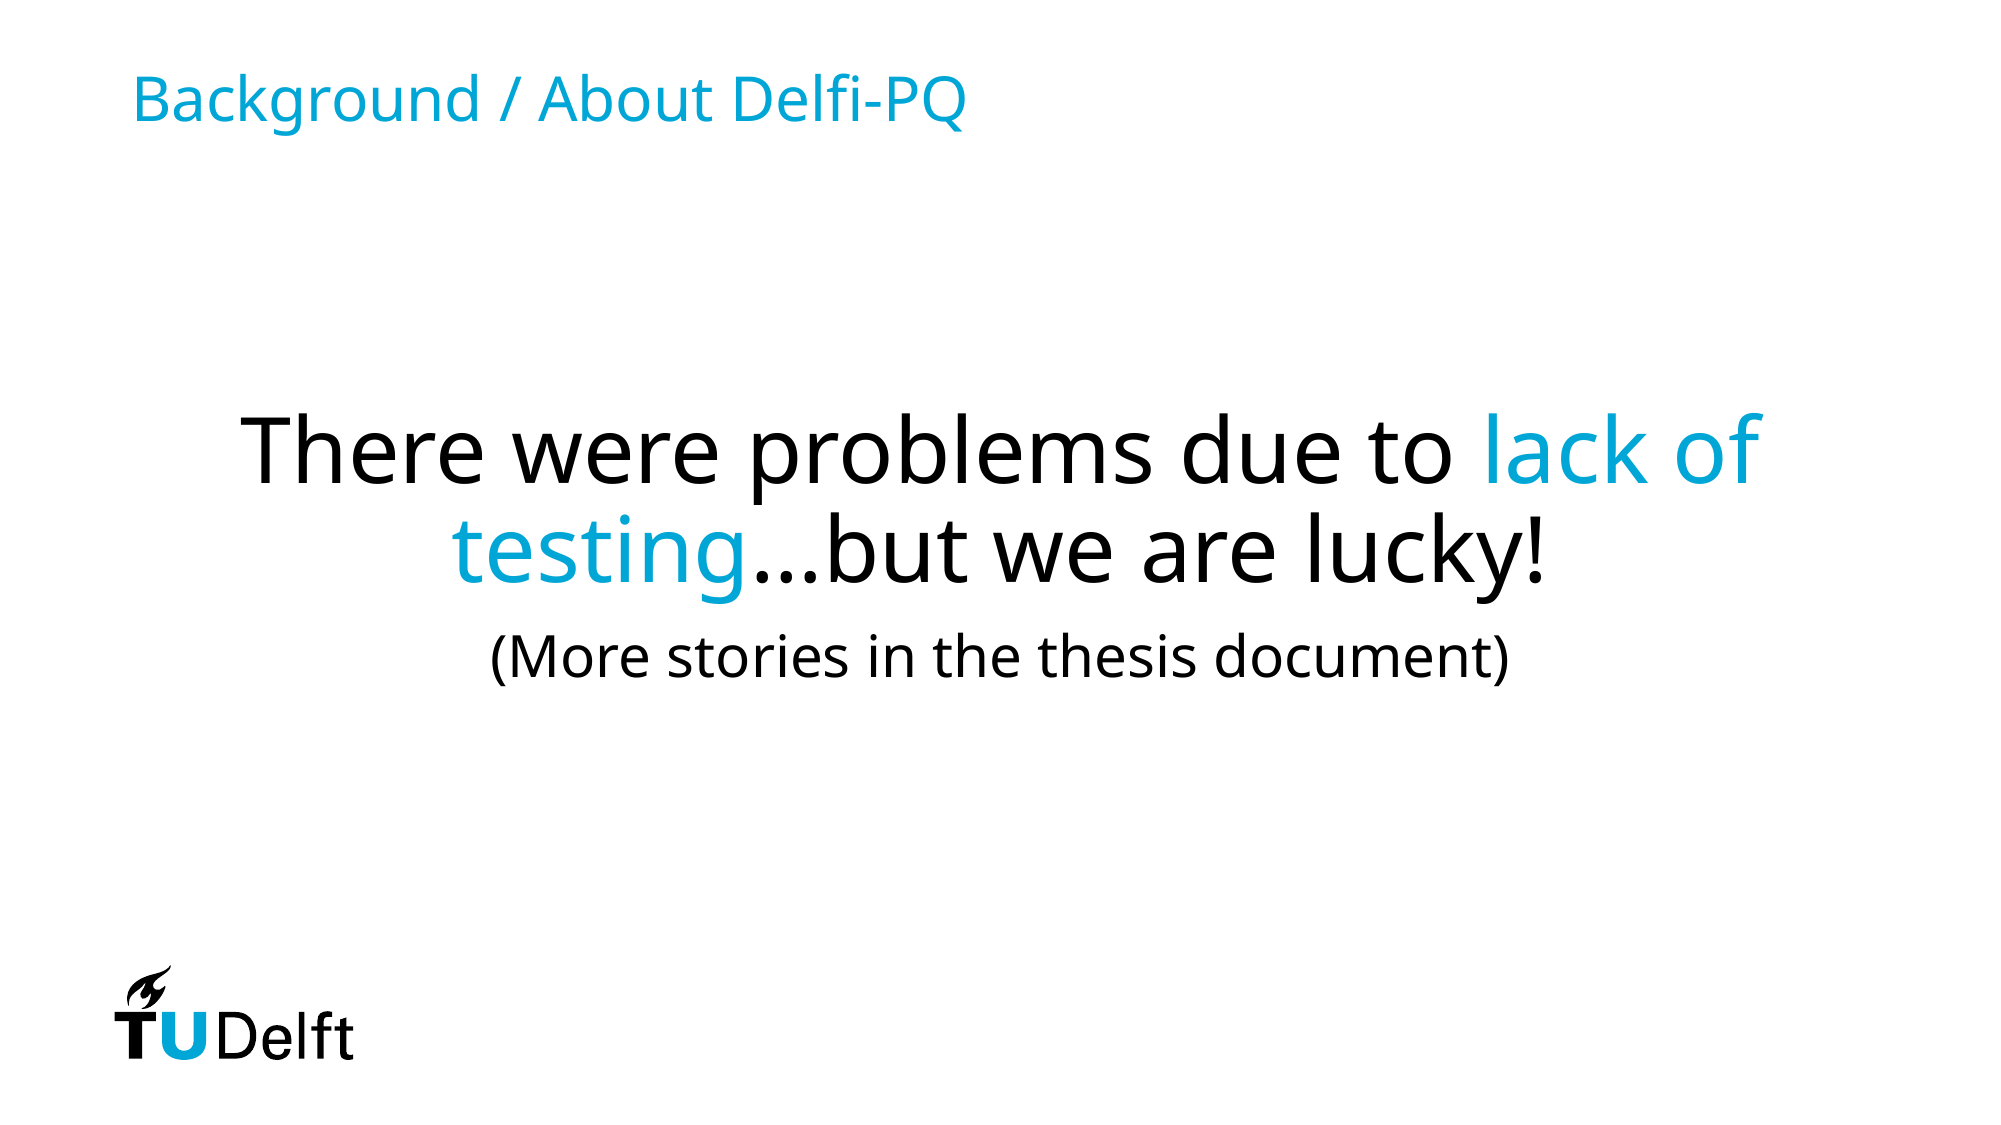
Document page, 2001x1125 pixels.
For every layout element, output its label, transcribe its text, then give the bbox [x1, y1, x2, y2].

text_box Background / About Delfi-PQ [116, 60, 1884, 141]
list There were problems due to lack of testing…but we are lucky! (More stories in the thesis document) [114, 117, 1887, 977]
